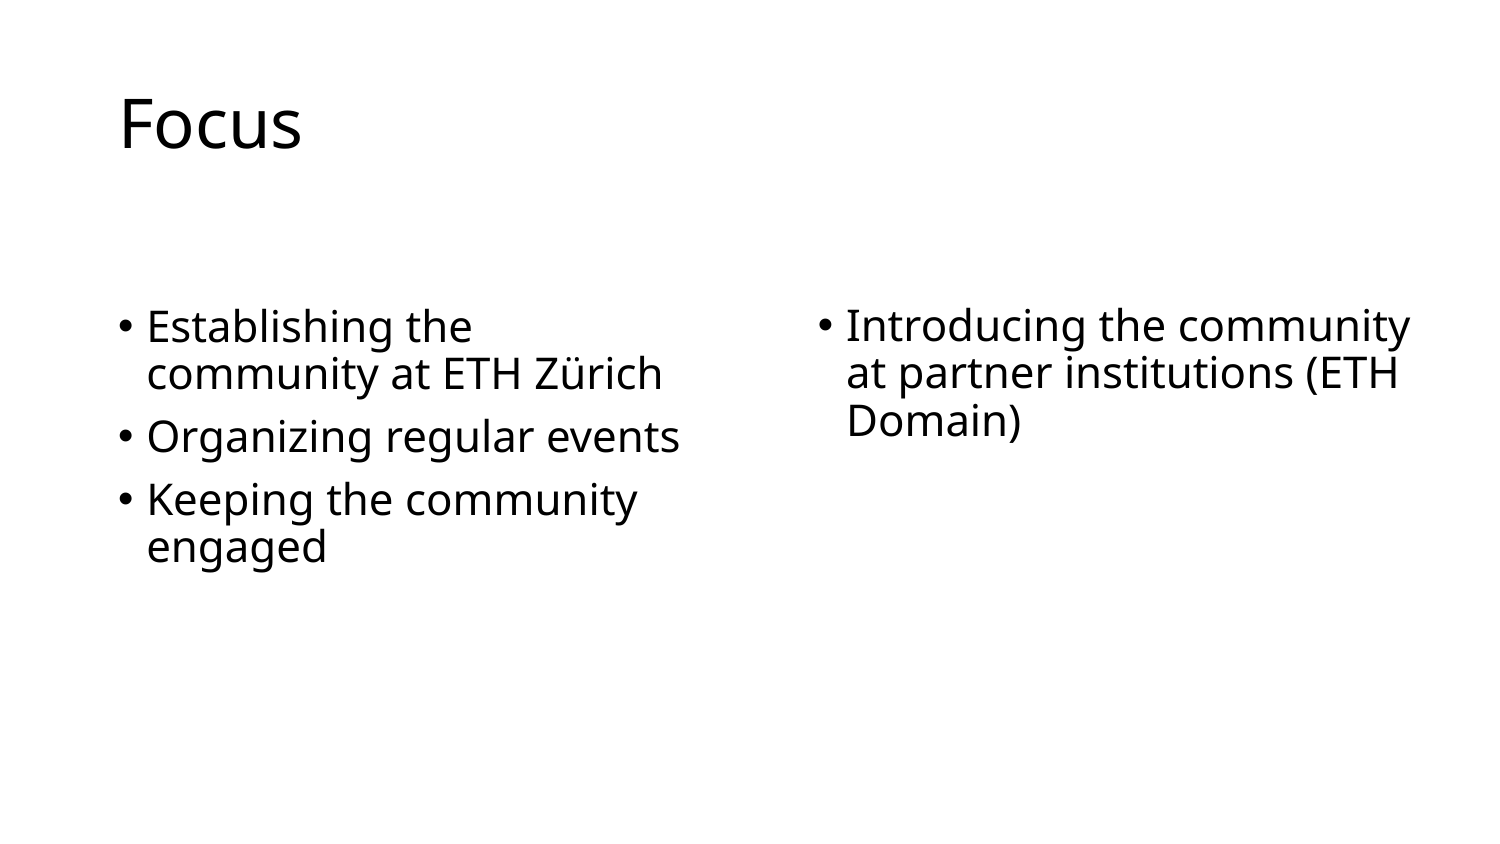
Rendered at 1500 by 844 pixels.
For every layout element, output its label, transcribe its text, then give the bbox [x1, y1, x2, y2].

list Establishing the community at ETH Zürich Organizing regular events Keeping the community engaged [103, 296, 699, 646]
title Focus [103, 44, 1397, 208]
text_box Introducing the community at partner institutions (ETH Domain) [802, 296, 1428, 551]
